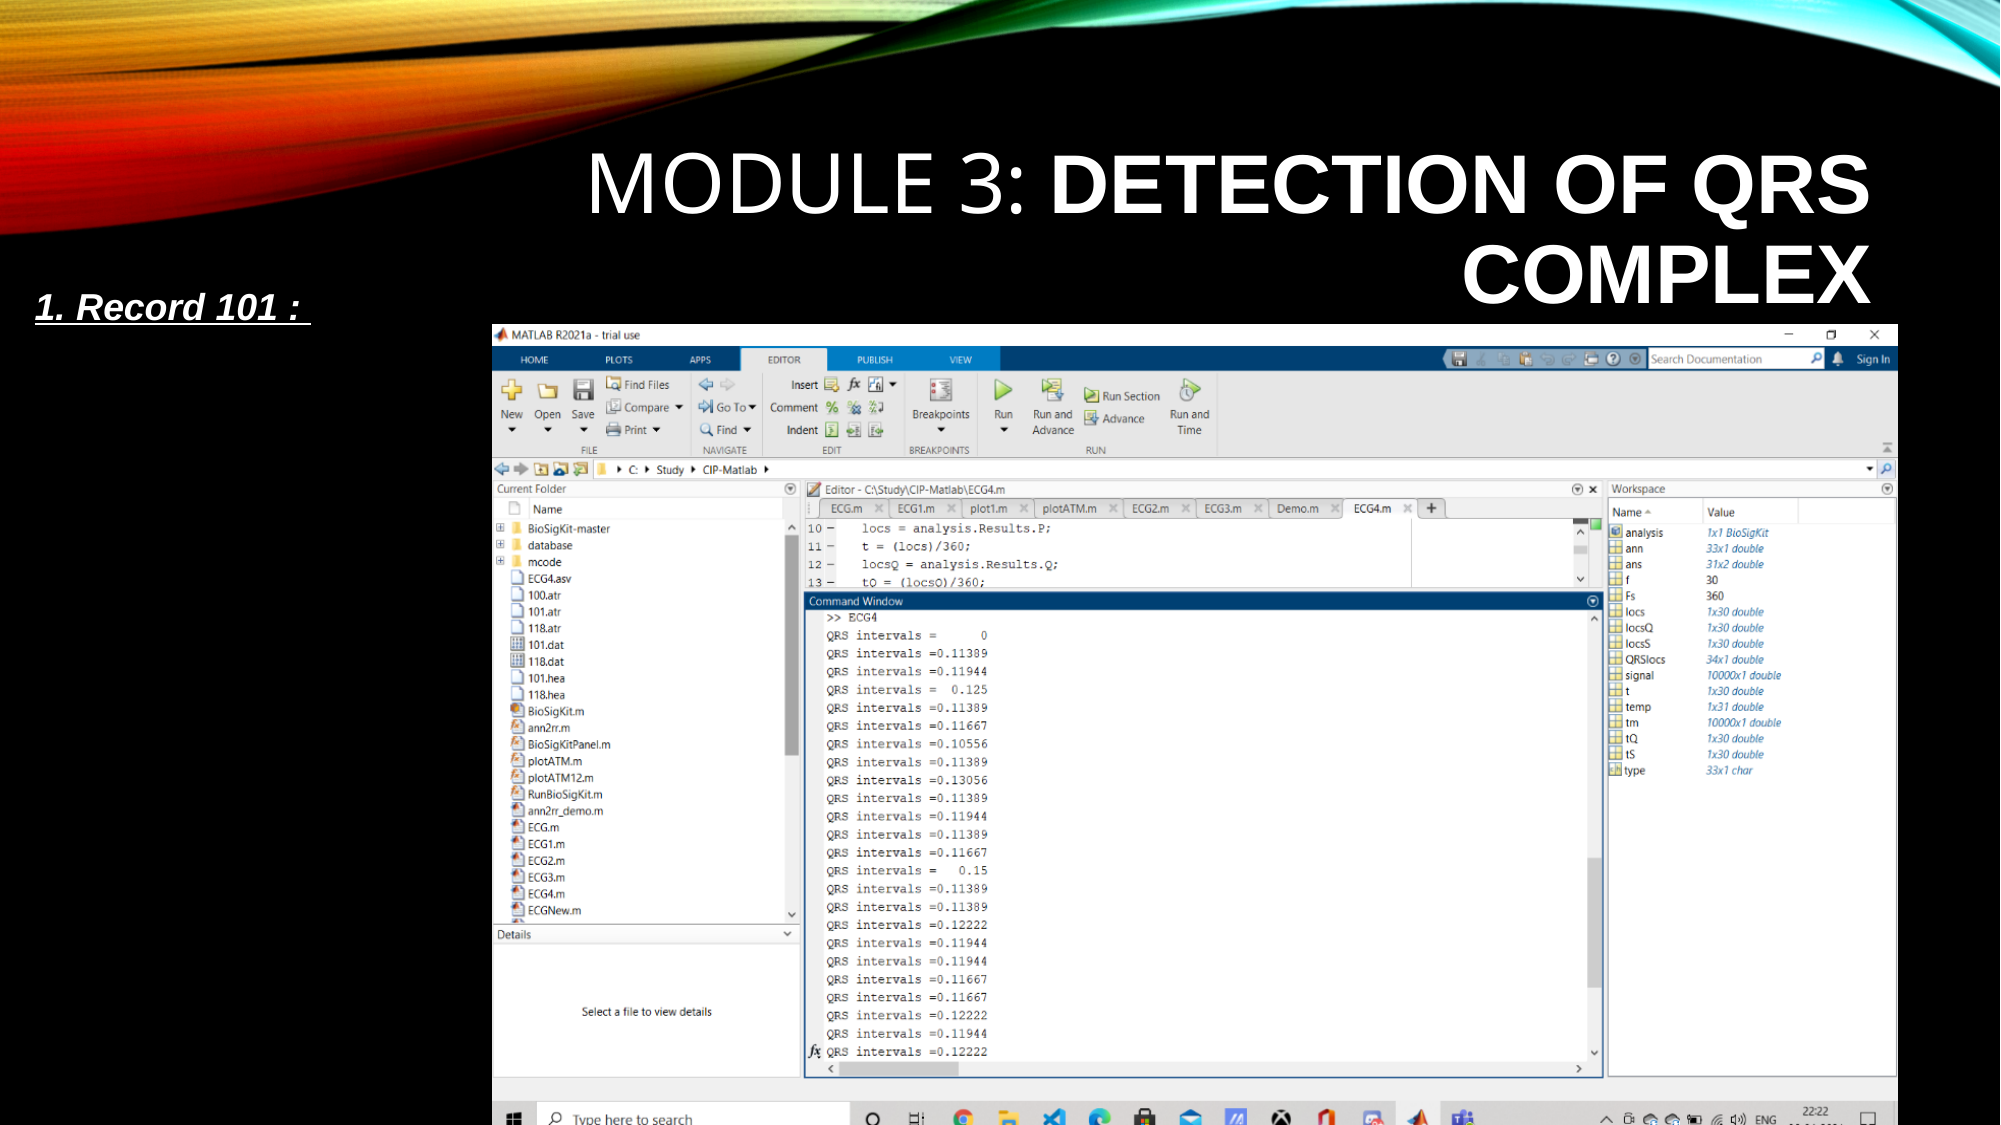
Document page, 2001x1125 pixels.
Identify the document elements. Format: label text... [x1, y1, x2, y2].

picture [491, 324, 1898, 1125]
picture [0, 0, 2000, 237]
list 1. Record 101 : [19, 280, 1981, 1125]
title MODULE 3: DETECTION OF QRS COMPLEX [474, 125, 1888, 280]
